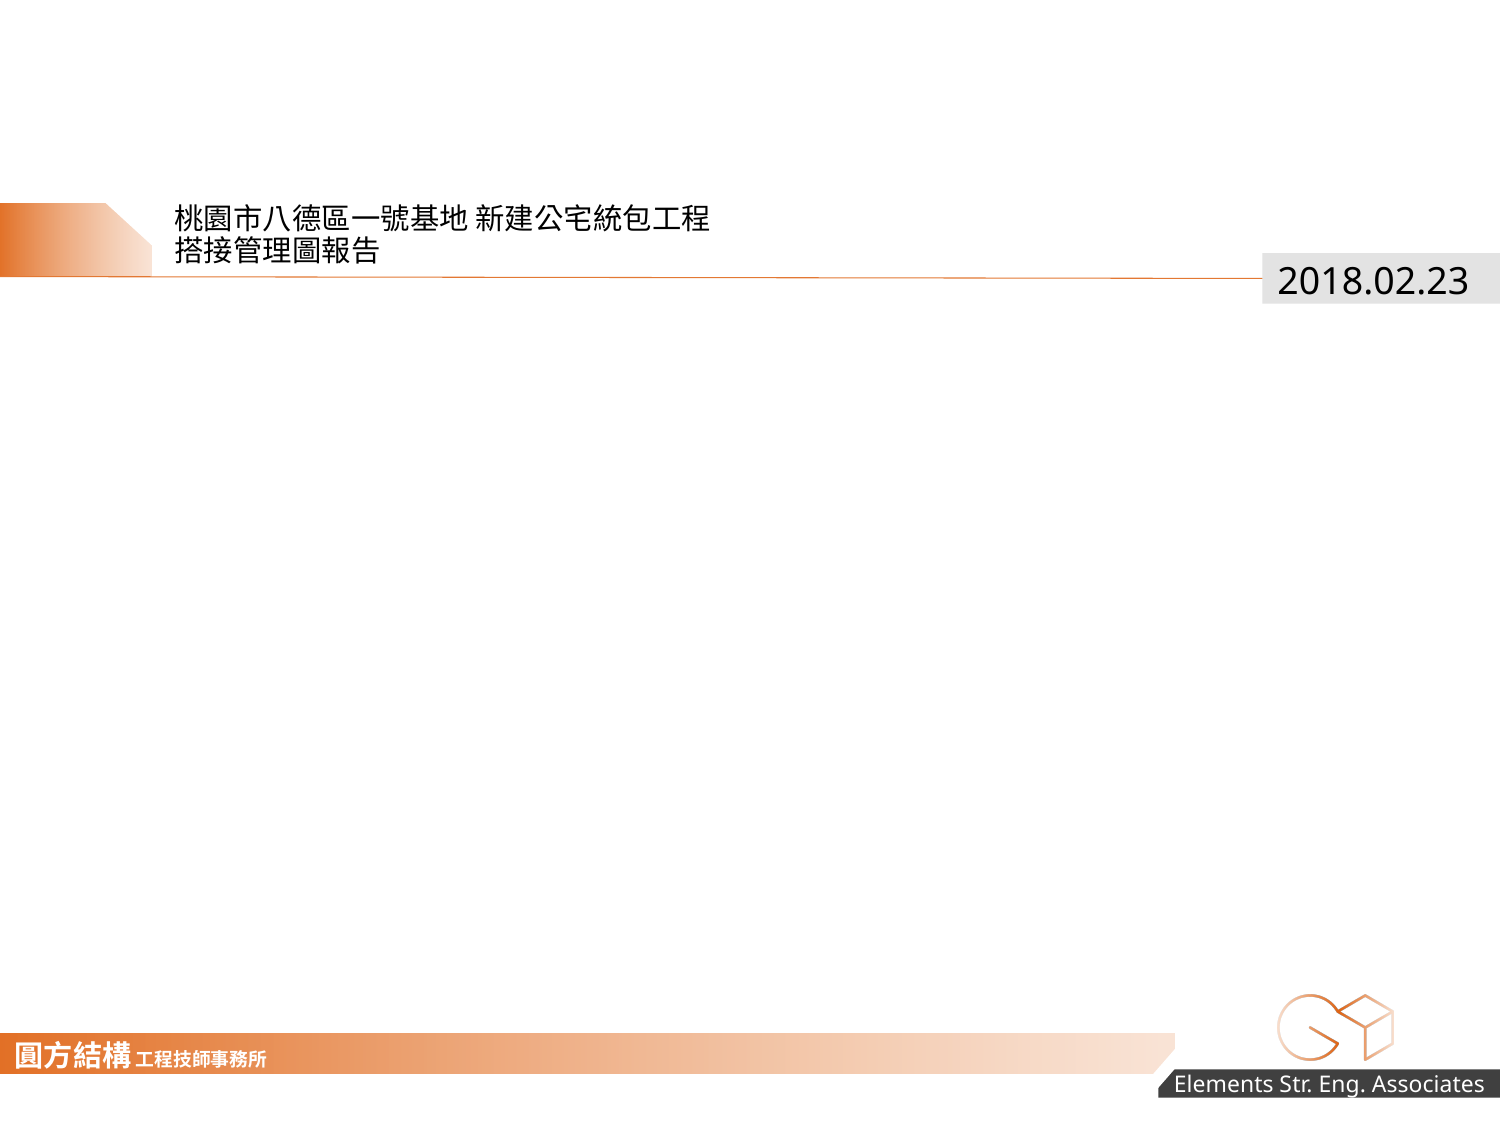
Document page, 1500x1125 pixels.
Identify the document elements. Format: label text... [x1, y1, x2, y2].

list 2018.02.23 [1262, 255, 1500, 314]
picture [1277, 994, 1394, 1061]
title 桃園市八德區一號基地 新建公宅統包工程 搭接管理圖報告 [159, 196, 1099, 275]
